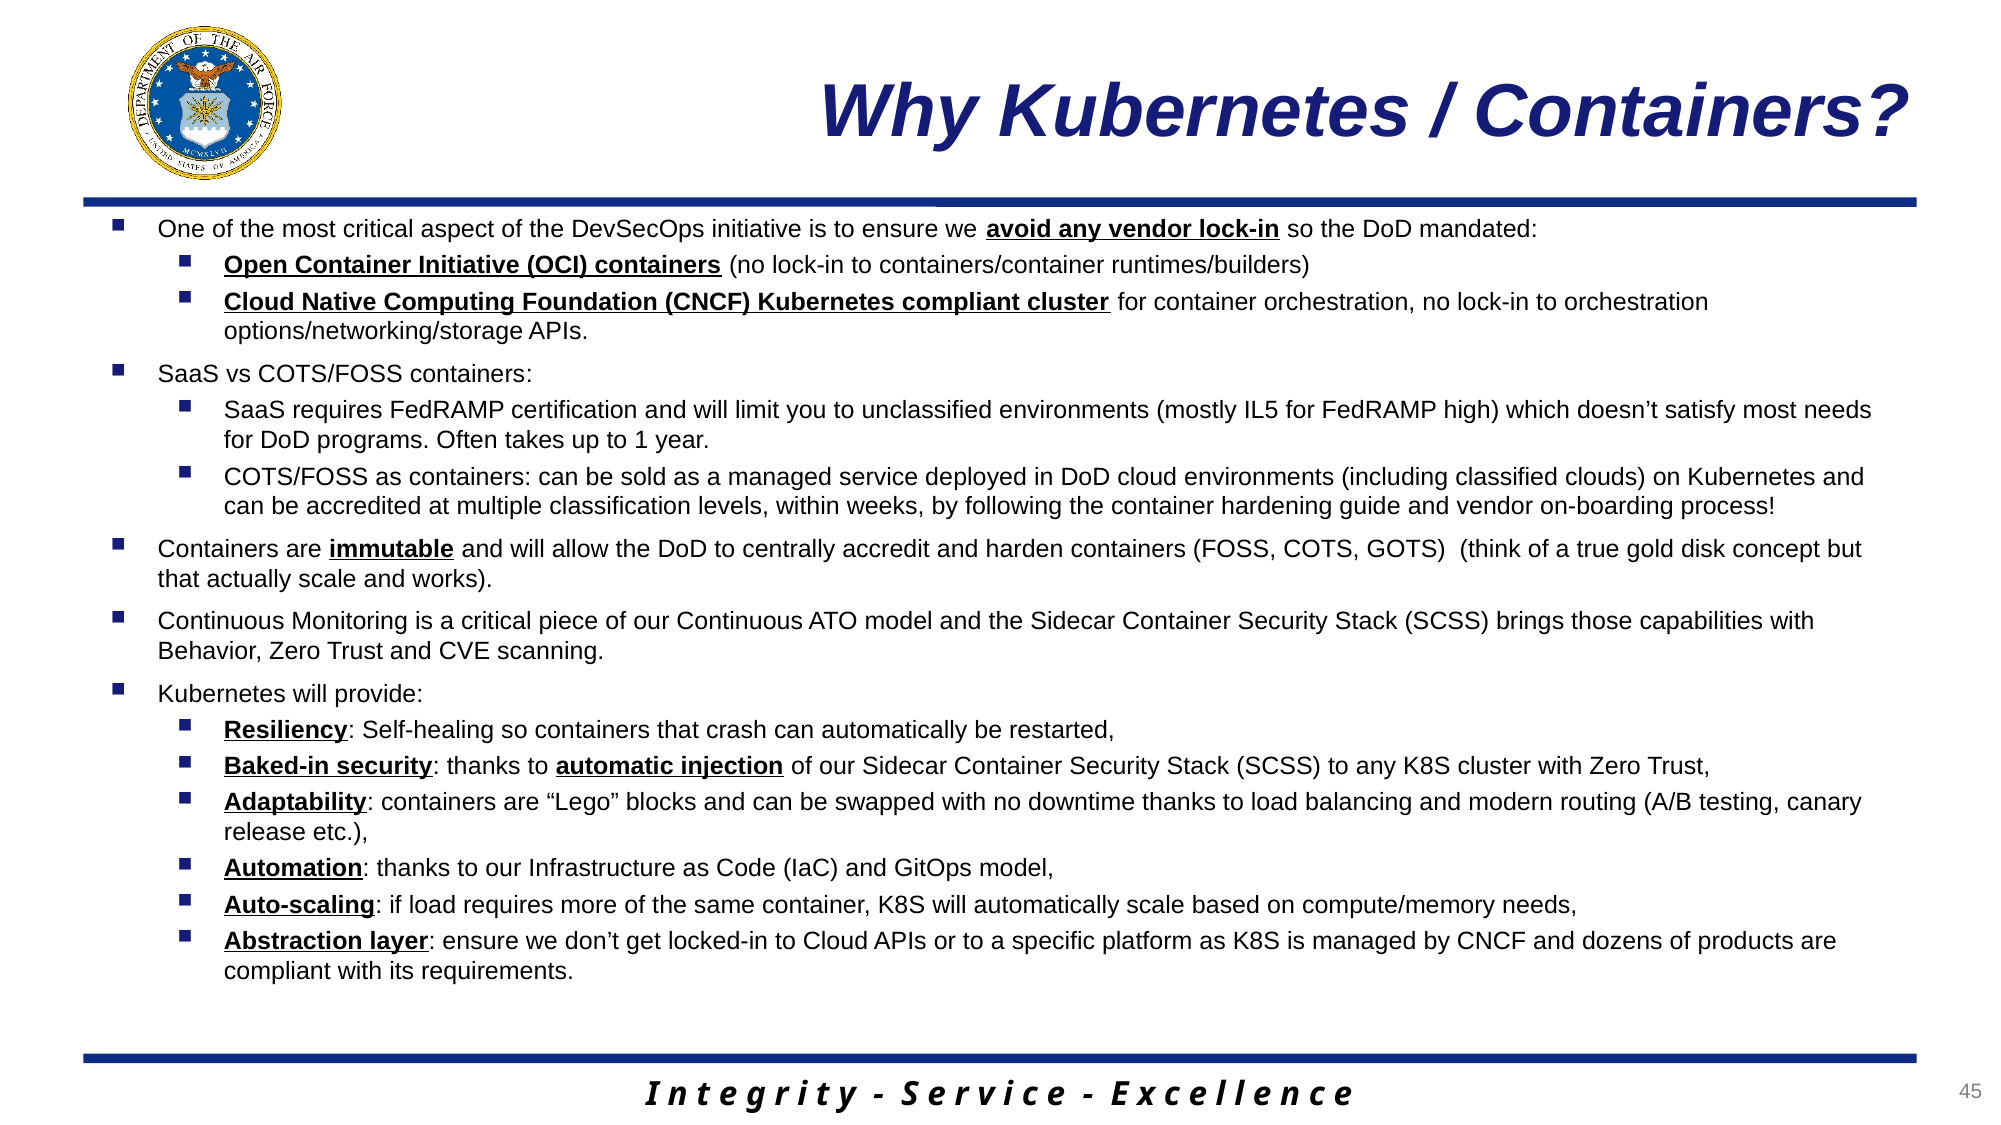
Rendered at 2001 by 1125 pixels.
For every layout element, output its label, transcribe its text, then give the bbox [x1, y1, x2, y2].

slide_number 45 [1746, 1070, 1998, 1121]
list One of the most critical aspect of the DevSecOps initiative is to ensure we avoid any vendor lock-in so the DoD mandated: Open Container Initiative (OCI) containers (no lock-in to containers/container runtimes/builders) Cloud Native Computing Foundation (CNCF) Kubernetes compliant cluster for container orchestration, no lock-in to orchestration options/networking/storage APIs. SaaS vs COTS/FOSS containers: SaaS requires FedRAMP certification and will limit you to unclassified environments (mostly IL5 for FedRAMP high) which doesn’t satisfy most needs for DoD programs. Often takes up to 1 year. COTS/FOSS as containers: can be sold as a managed service deployed in DoD cloud environments (including classified clouds) on Kubernetes and can be accredited at multiple classification levels, within weeks, by following the container hardening guide and vendor on-boarding process! Containers are immutable and will allow the DoD to centrally accredit and harden containers (FOSS, COTS, GOTS) (think of a true gold disk concept but that actually scale and works). Continuous Monitoring is a critical piece of our Continuous ATO model and the Sidecar Container Security Stack (SCSS) brings those capabilities with Behavior, Zero Trust and CVE scanning. Kubernetes will provide: Resiliency: Self-healing so containers that crash can automatically be restarted, Baked-in security: thanks to automatic injection of our Sidecar Container Security Stack (SCSS) to any K8S cluster with Zero Trust, Adaptability: containers are “Lego” blocks and can be swapped with no downtime thanks to load balancing and modern routing (A/B testing, canary release etc.), Automation: thanks to our Infrastructure as Code (IaC) and GitOps model, Auto-scaling: if load requires more of the same container, K8S will automatically scale based on compute/memory needs, Abstraction layer: ensure we don’t get locked-in to Cloud APIs or to a specific platform as K8S is managed by CNCF and dozens of products are compliant with its requirements. [95, 205, 1902, 984]
picture [121, 14, 288, 190]
title Why Kubernetes / Containers? [363, 12, 1927, 200]
